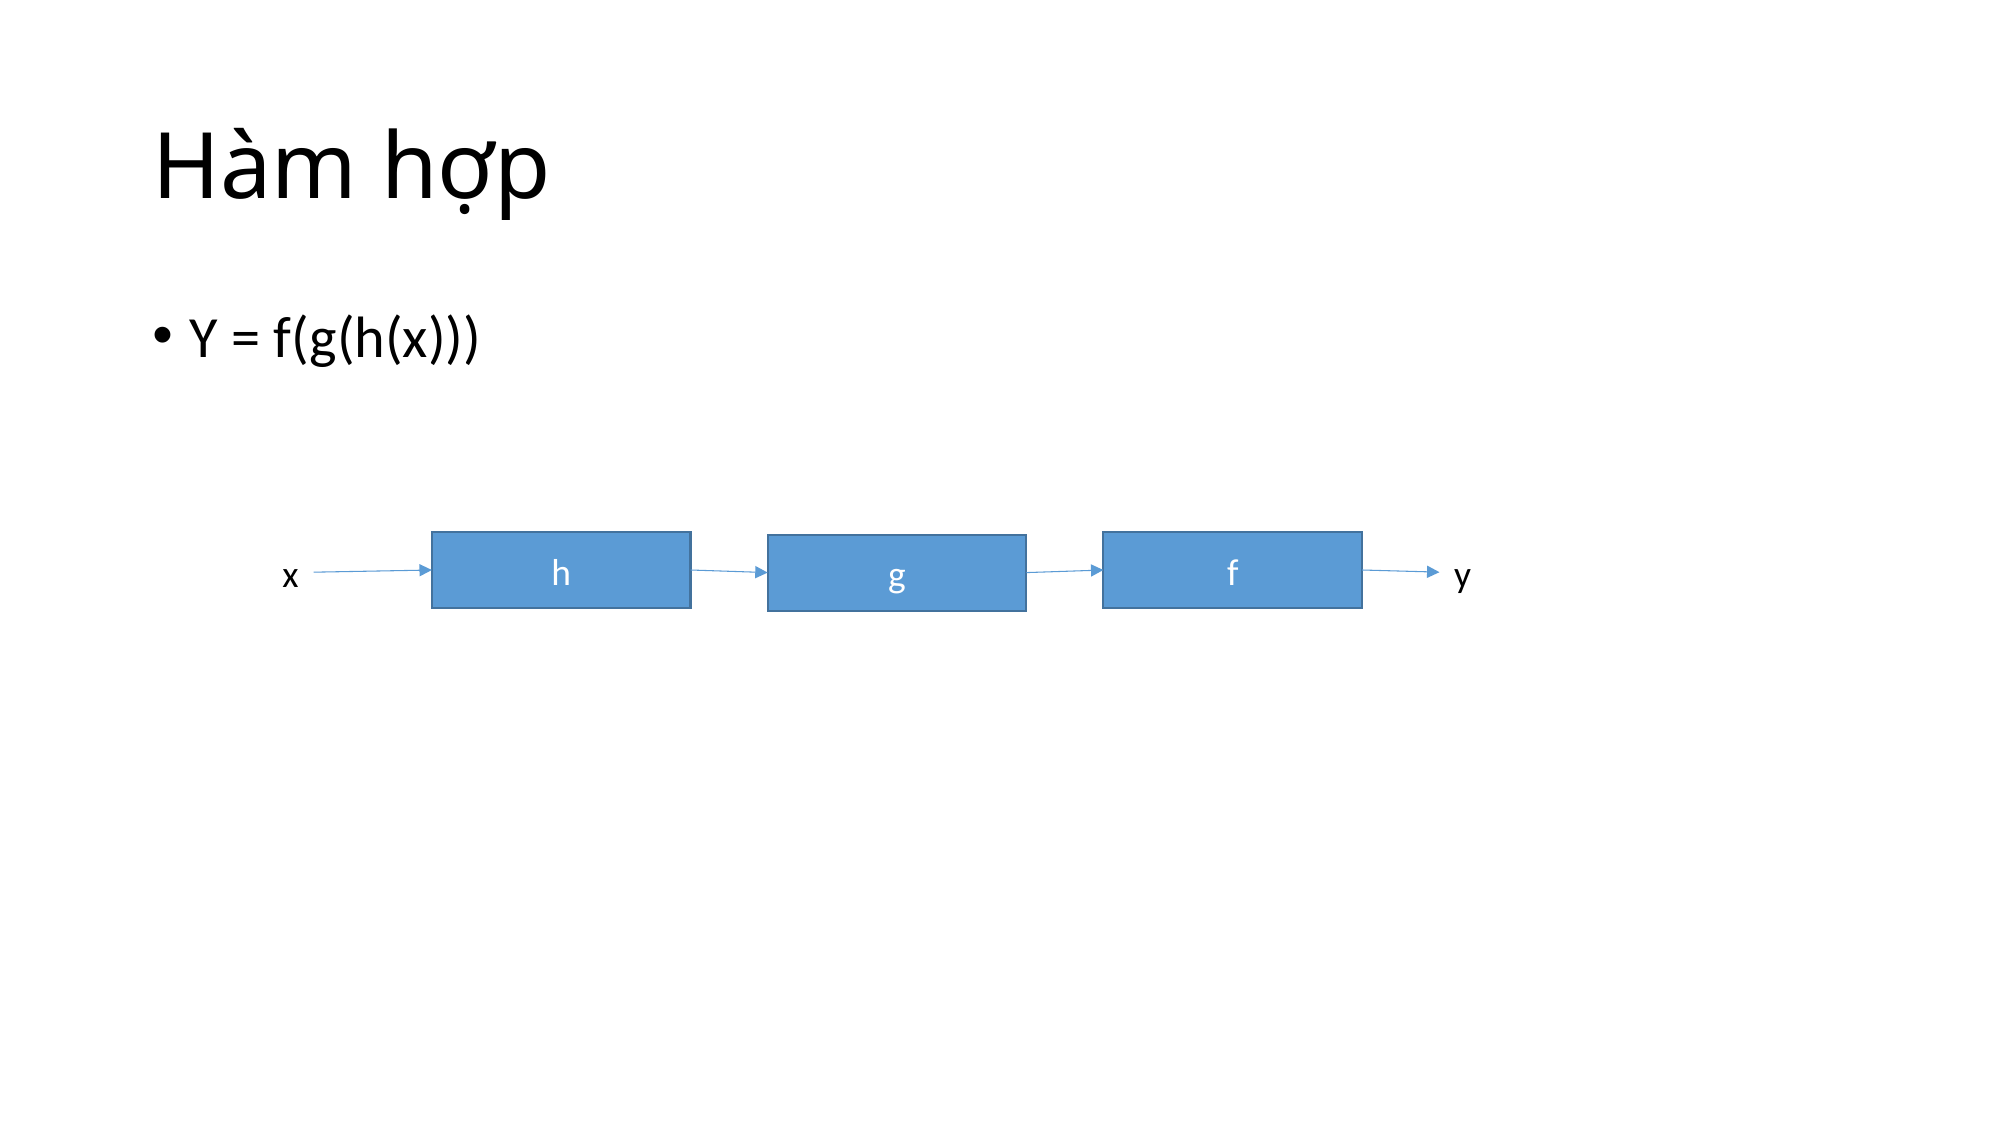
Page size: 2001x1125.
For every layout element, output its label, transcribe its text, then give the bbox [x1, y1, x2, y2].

text_box f [1102, 531, 1363, 609]
text_box h [431, 531, 692, 609]
list Y = f(g(h(x))) [137, 299, 1863, 1014]
text_box x [267, 542, 314, 603]
text_box y [1439, 542, 1487, 603]
text_box g [767, 534, 1027, 612]
title Hàm hợp [137, 59, 1863, 278]
